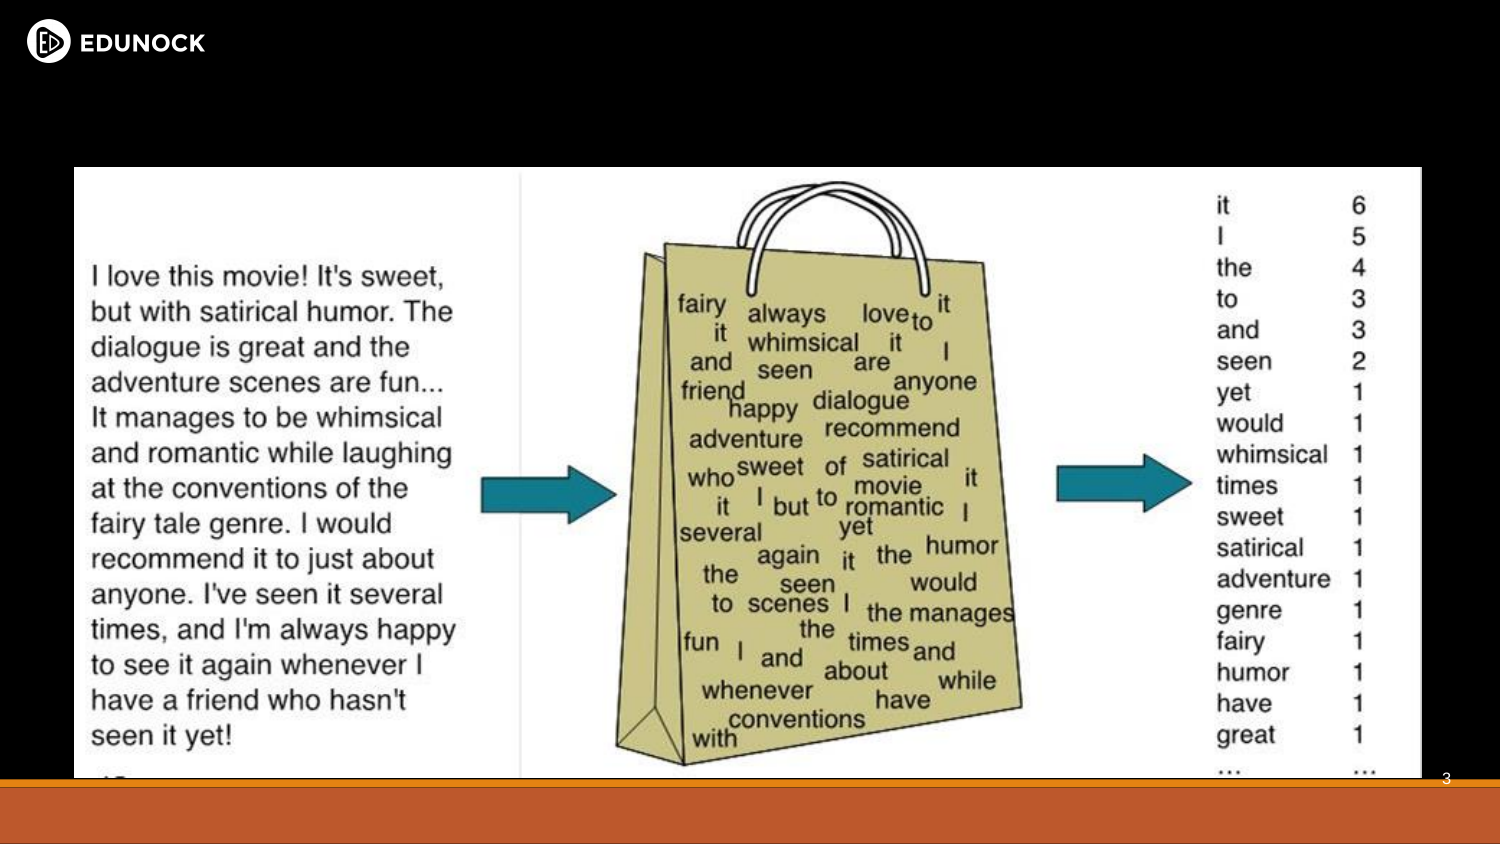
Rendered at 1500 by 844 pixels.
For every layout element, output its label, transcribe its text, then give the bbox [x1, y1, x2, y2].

slide_number 3 [1376, 745, 1467, 810]
picture [74, 167, 1422, 779]
picture [26, 18, 205, 64]
